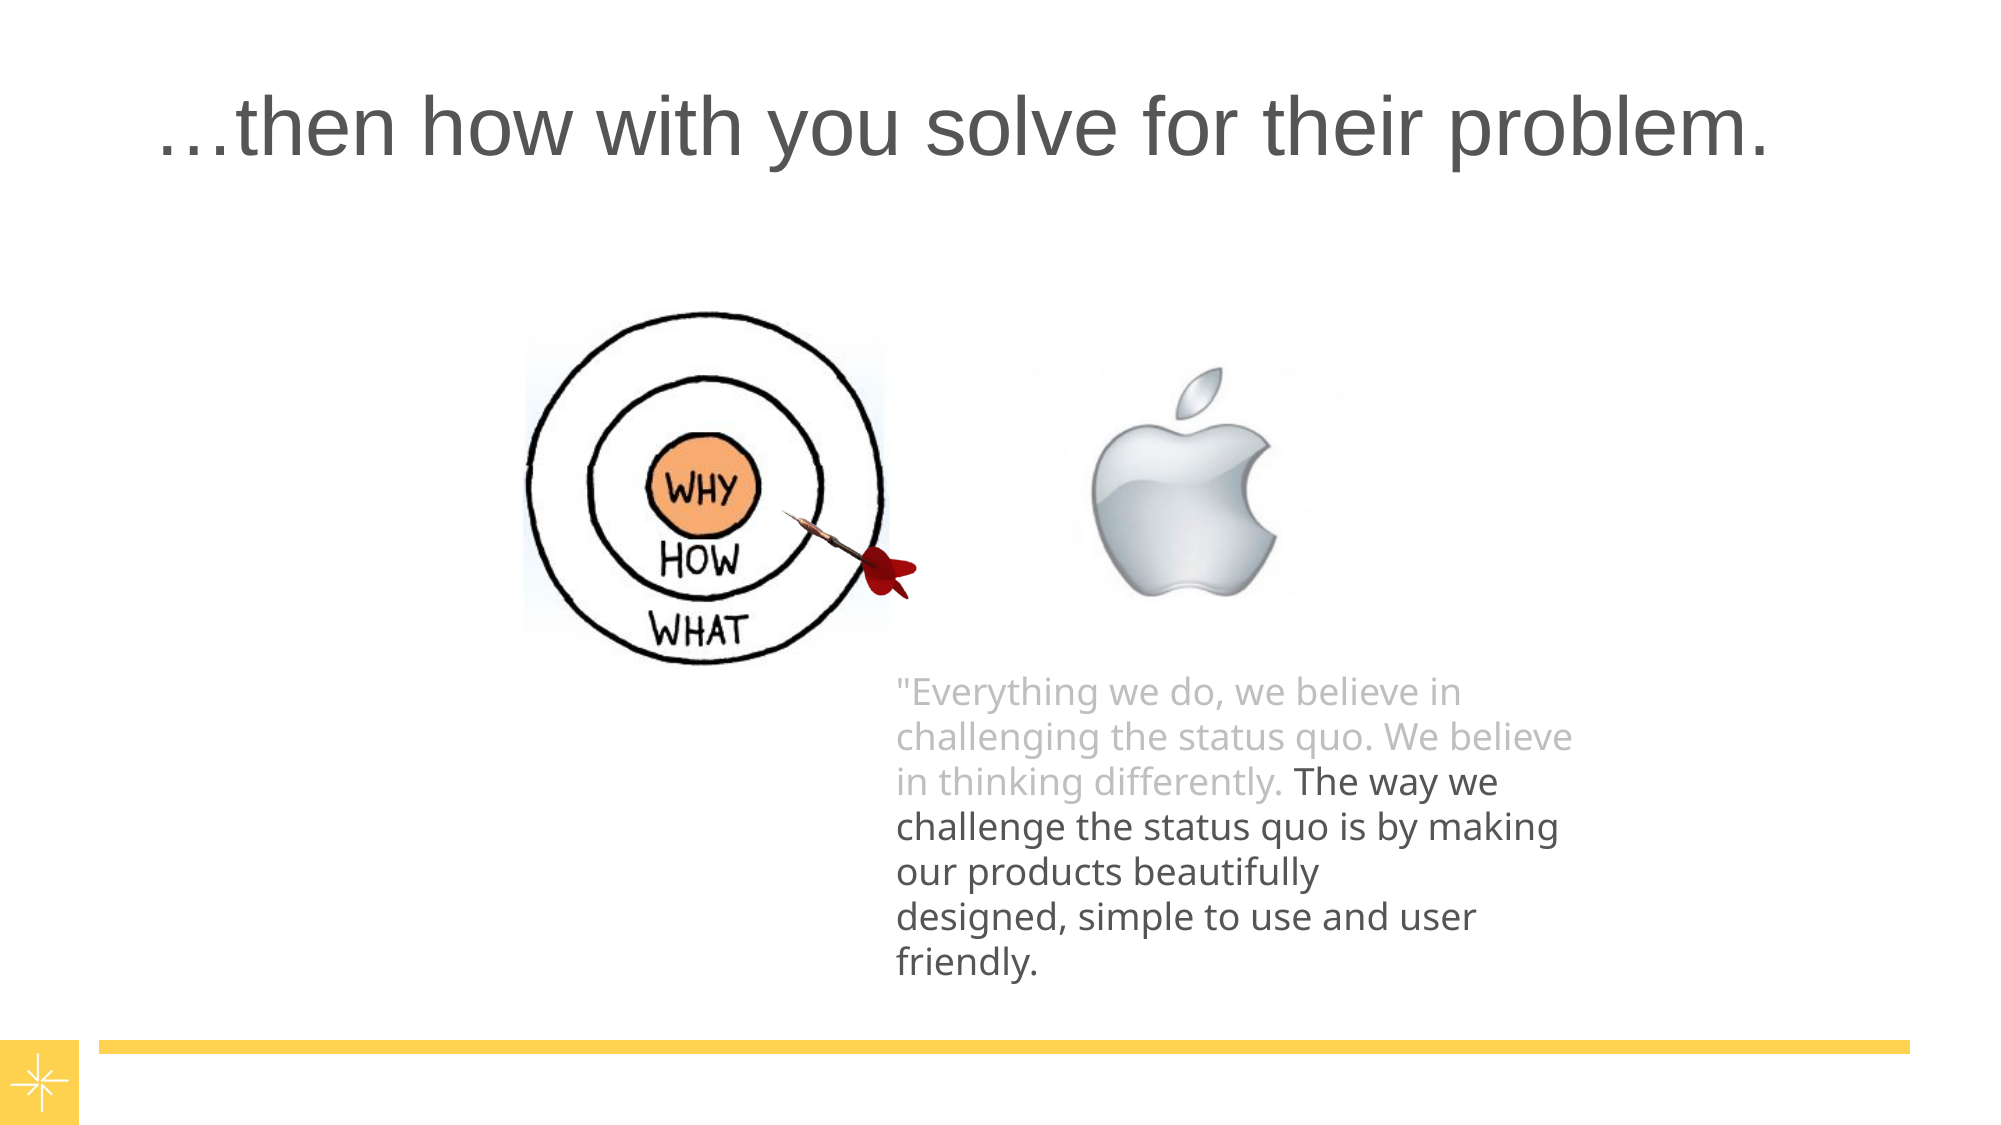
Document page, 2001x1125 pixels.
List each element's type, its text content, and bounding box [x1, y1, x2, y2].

picture [522, 310, 917, 674]
picture [0, 1040, 79, 1125]
title …then how with you solve for their problem. [137, 53, 1863, 204]
text_box "Everything we do, we believe in challenging the status quo. We believe in thinking differently. The way we challenge the status quo is by making our products beautifully designed, simple to use and user friendly. [880, 660, 1598, 949]
picture [99, 1040, 1910, 1054]
picture [1031, 359, 1346, 615]
